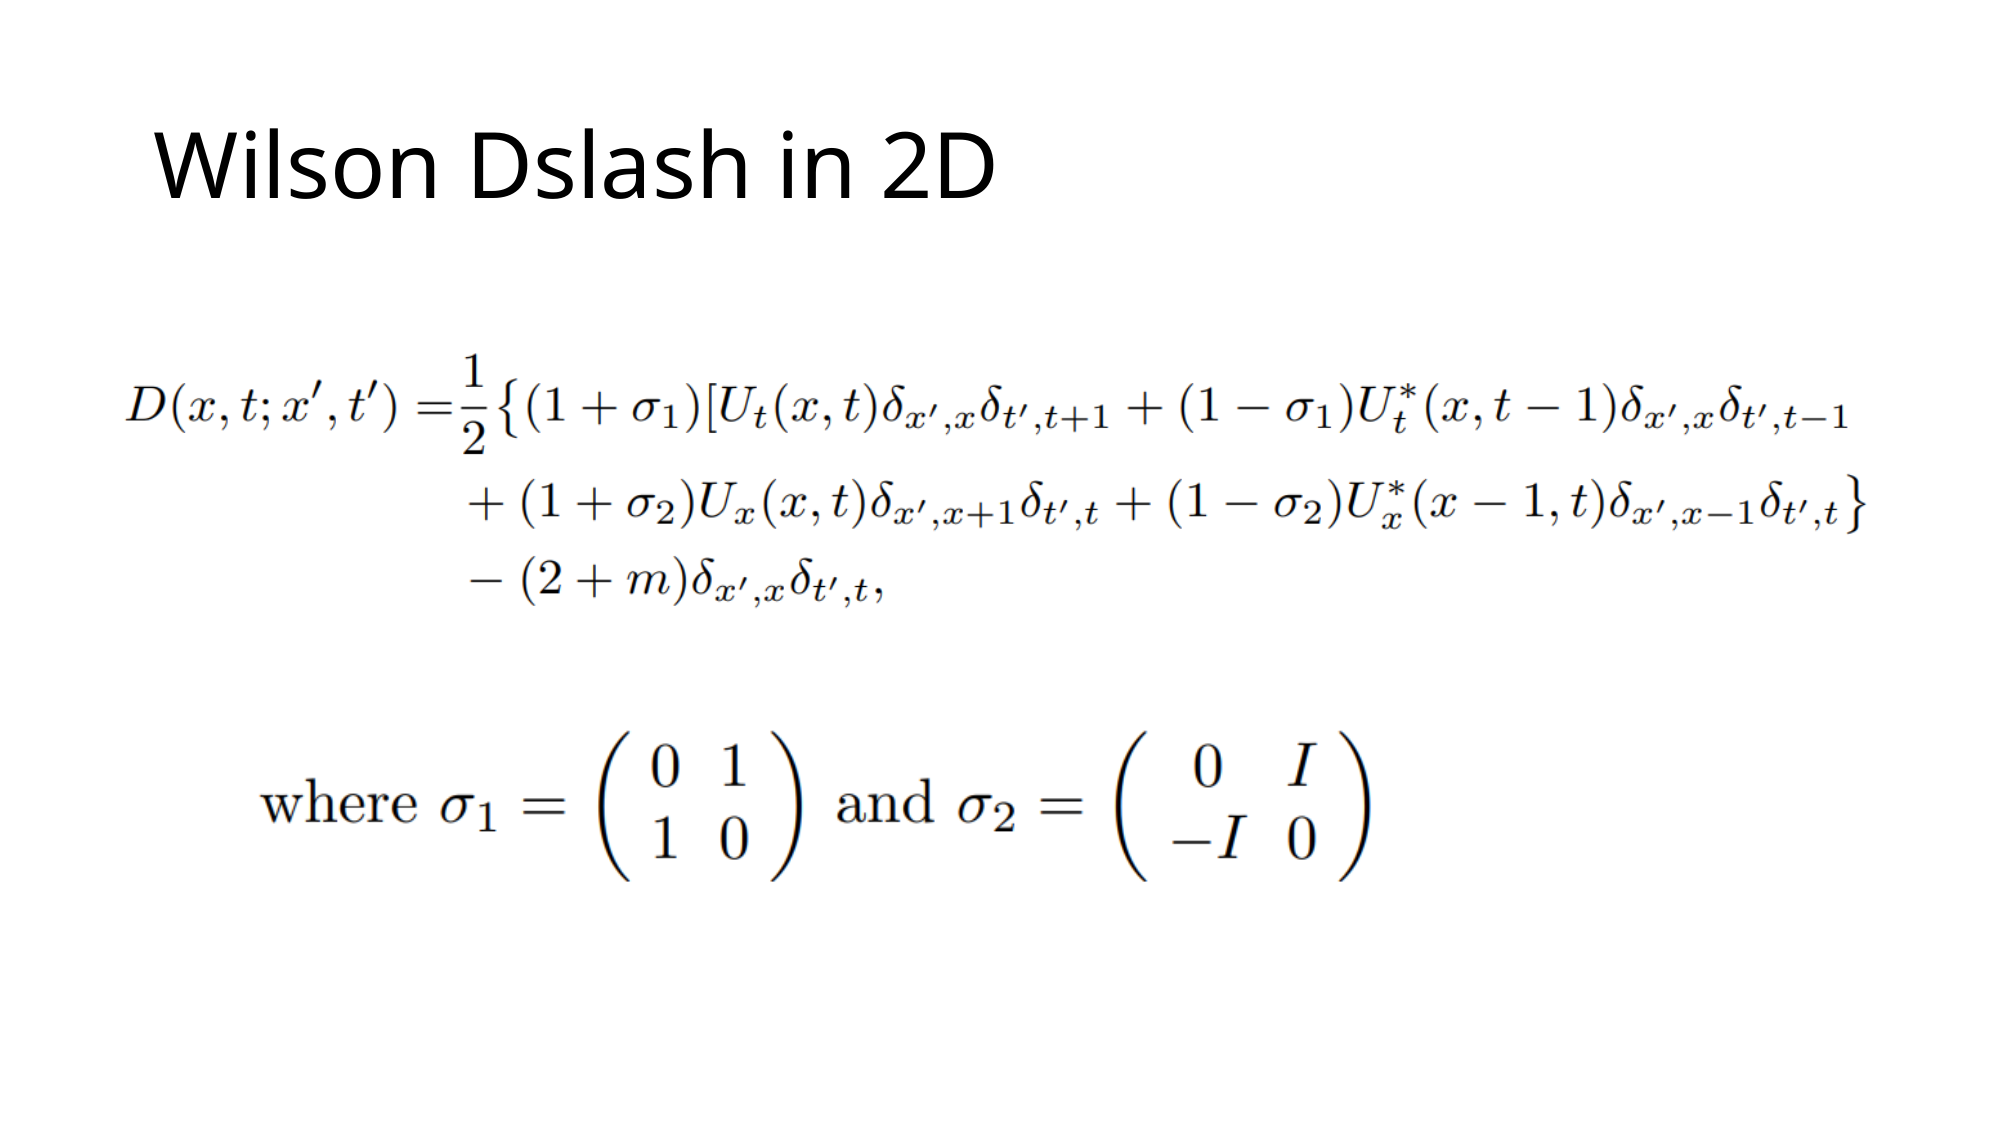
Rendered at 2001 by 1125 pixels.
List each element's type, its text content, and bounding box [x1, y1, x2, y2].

picture [108, 331, 1917, 642]
picture [239, 695, 1382, 886]
title Wilson Dslash in 2D [138, 60, 1864, 278]
